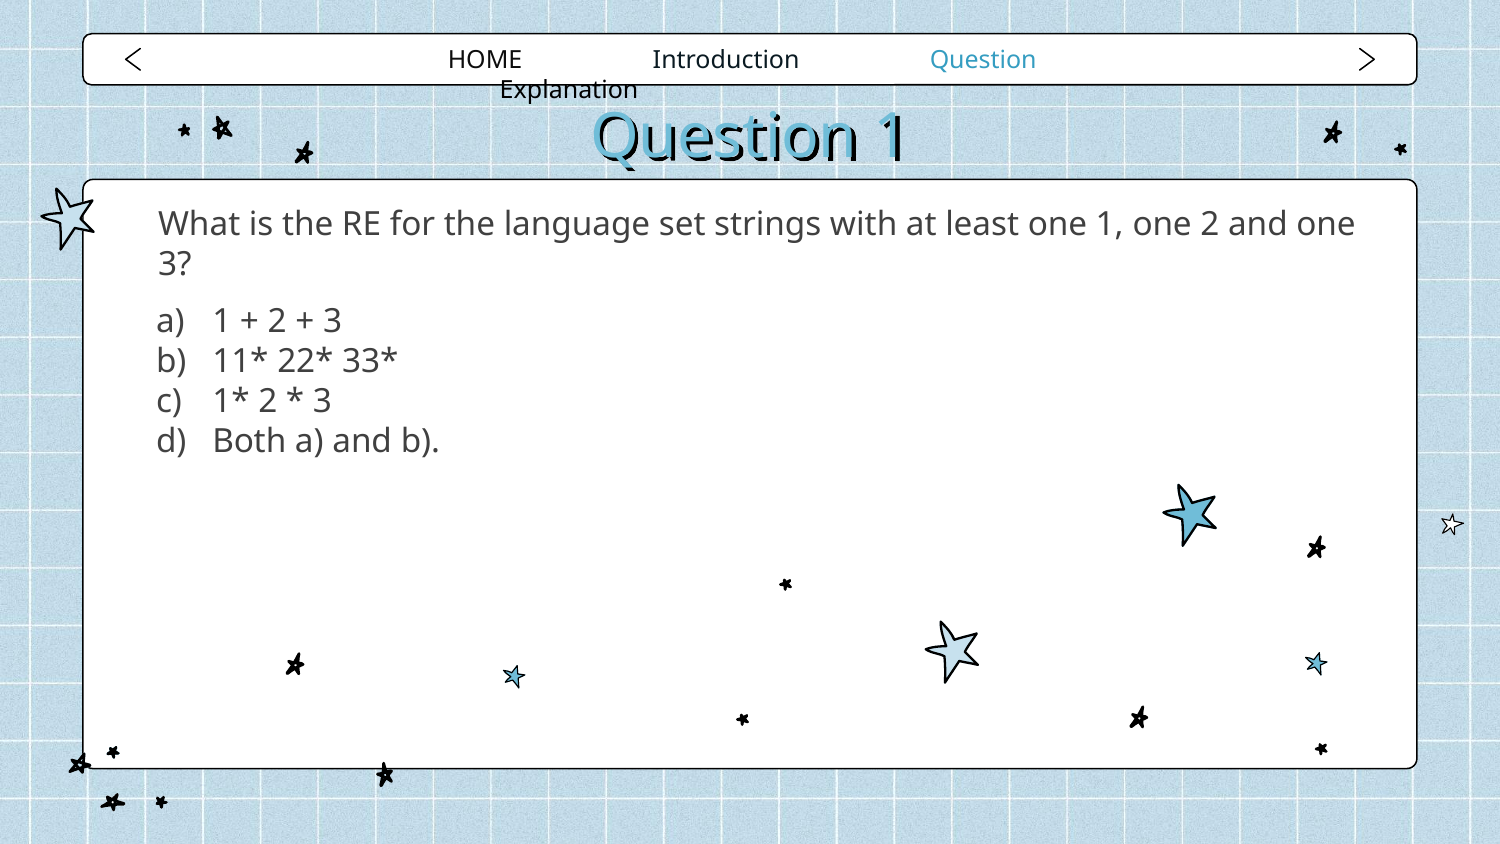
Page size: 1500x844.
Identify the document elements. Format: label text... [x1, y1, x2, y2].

text_box [779, 578, 792, 591]
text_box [1440, 513, 1465, 536]
text_box [1393, 143, 1407, 156]
picture [0, 0, 1500, 844]
text_box [1129, 705, 1149, 729]
text_box [1314, 743, 1328, 756]
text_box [177, 115, 314, 164]
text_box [1304, 651, 1328, 676]
title Question 1 [118, 93, 1382, 172]
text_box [40, 187, 96, 251]
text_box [502, 664, 526, 689]
list What is the RE for the language set strings with at least one 1, one 2 and one 3? 1 + 2 + 3 11* 22* 33* 1* 2 * 3 Both a) and b). [118, 187, 1382, 759]
text_box [1307, 535, 1326, 559]
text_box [924, 620, 980, 684]
text_box [376, 761, 393, 787]
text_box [1162, 483, 1218, 548]
text_box [82, 33, 1417, 85]
text_box HOME Introduction Question Explanation [433, 35, 1125, 111]
text_box [736, 713, 749, 726]
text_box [68, 745, 169, 812]
text_box [1323, 120, 1343, 144]
text_box [285, 652, 305, 676]
